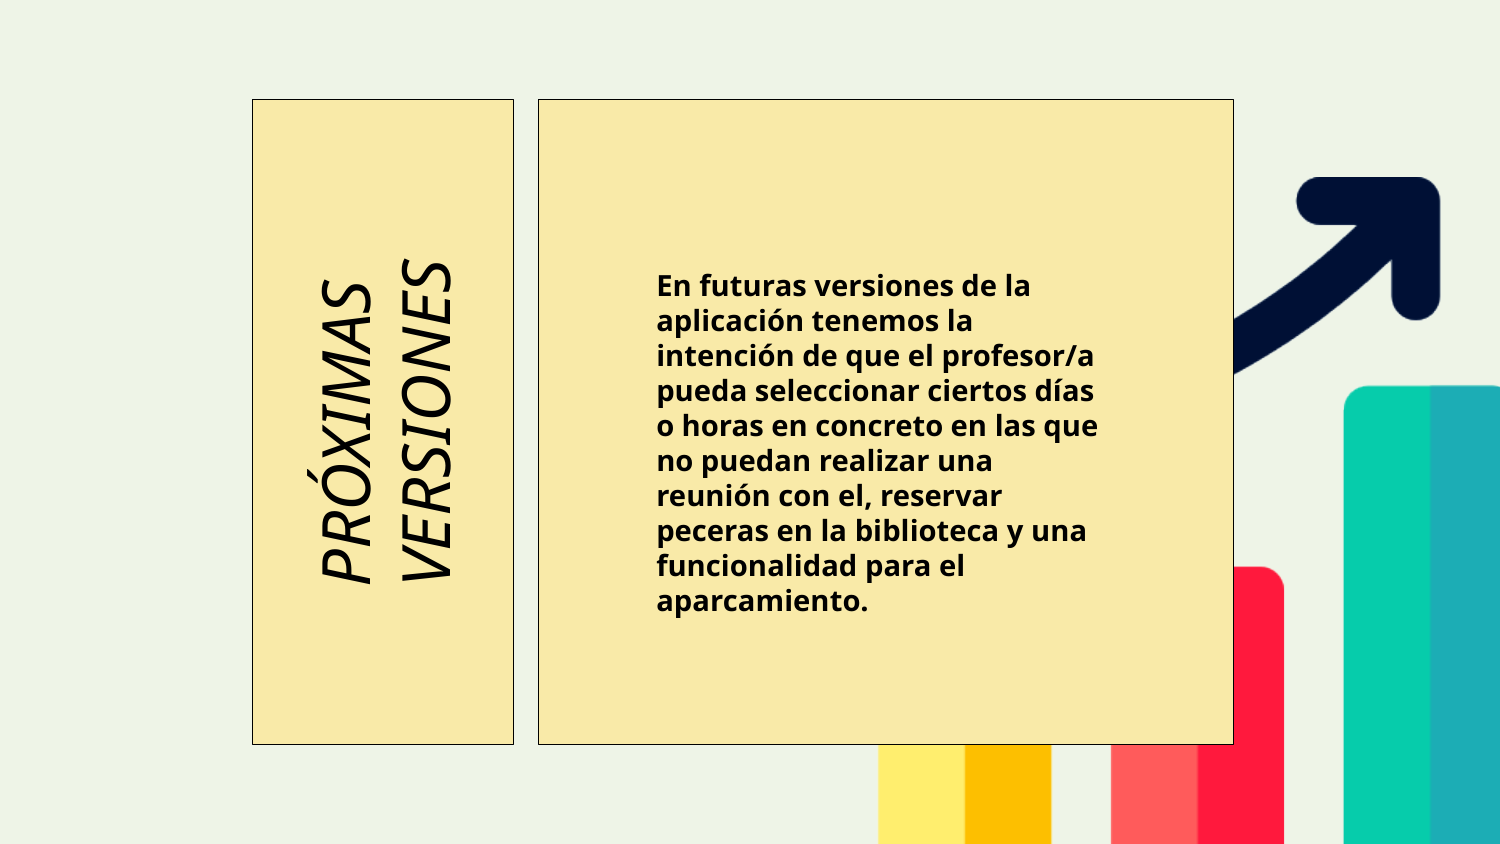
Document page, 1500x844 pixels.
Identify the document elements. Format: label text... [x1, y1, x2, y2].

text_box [251, 77, 514, 745]
picture [798, 177, 1500, 844]
list En futuras versiones de la aplicación tenemos la intención de que el profesor/a pueda seleccionar ciertos días o horas en concreto en las que no puedan realizar una reunión con el, reservar peceras en la biblioteca y una funcionalidad para el aparcamiento. [641, 252, 793, 603]
text_box [536, 98, 1235, 746]
